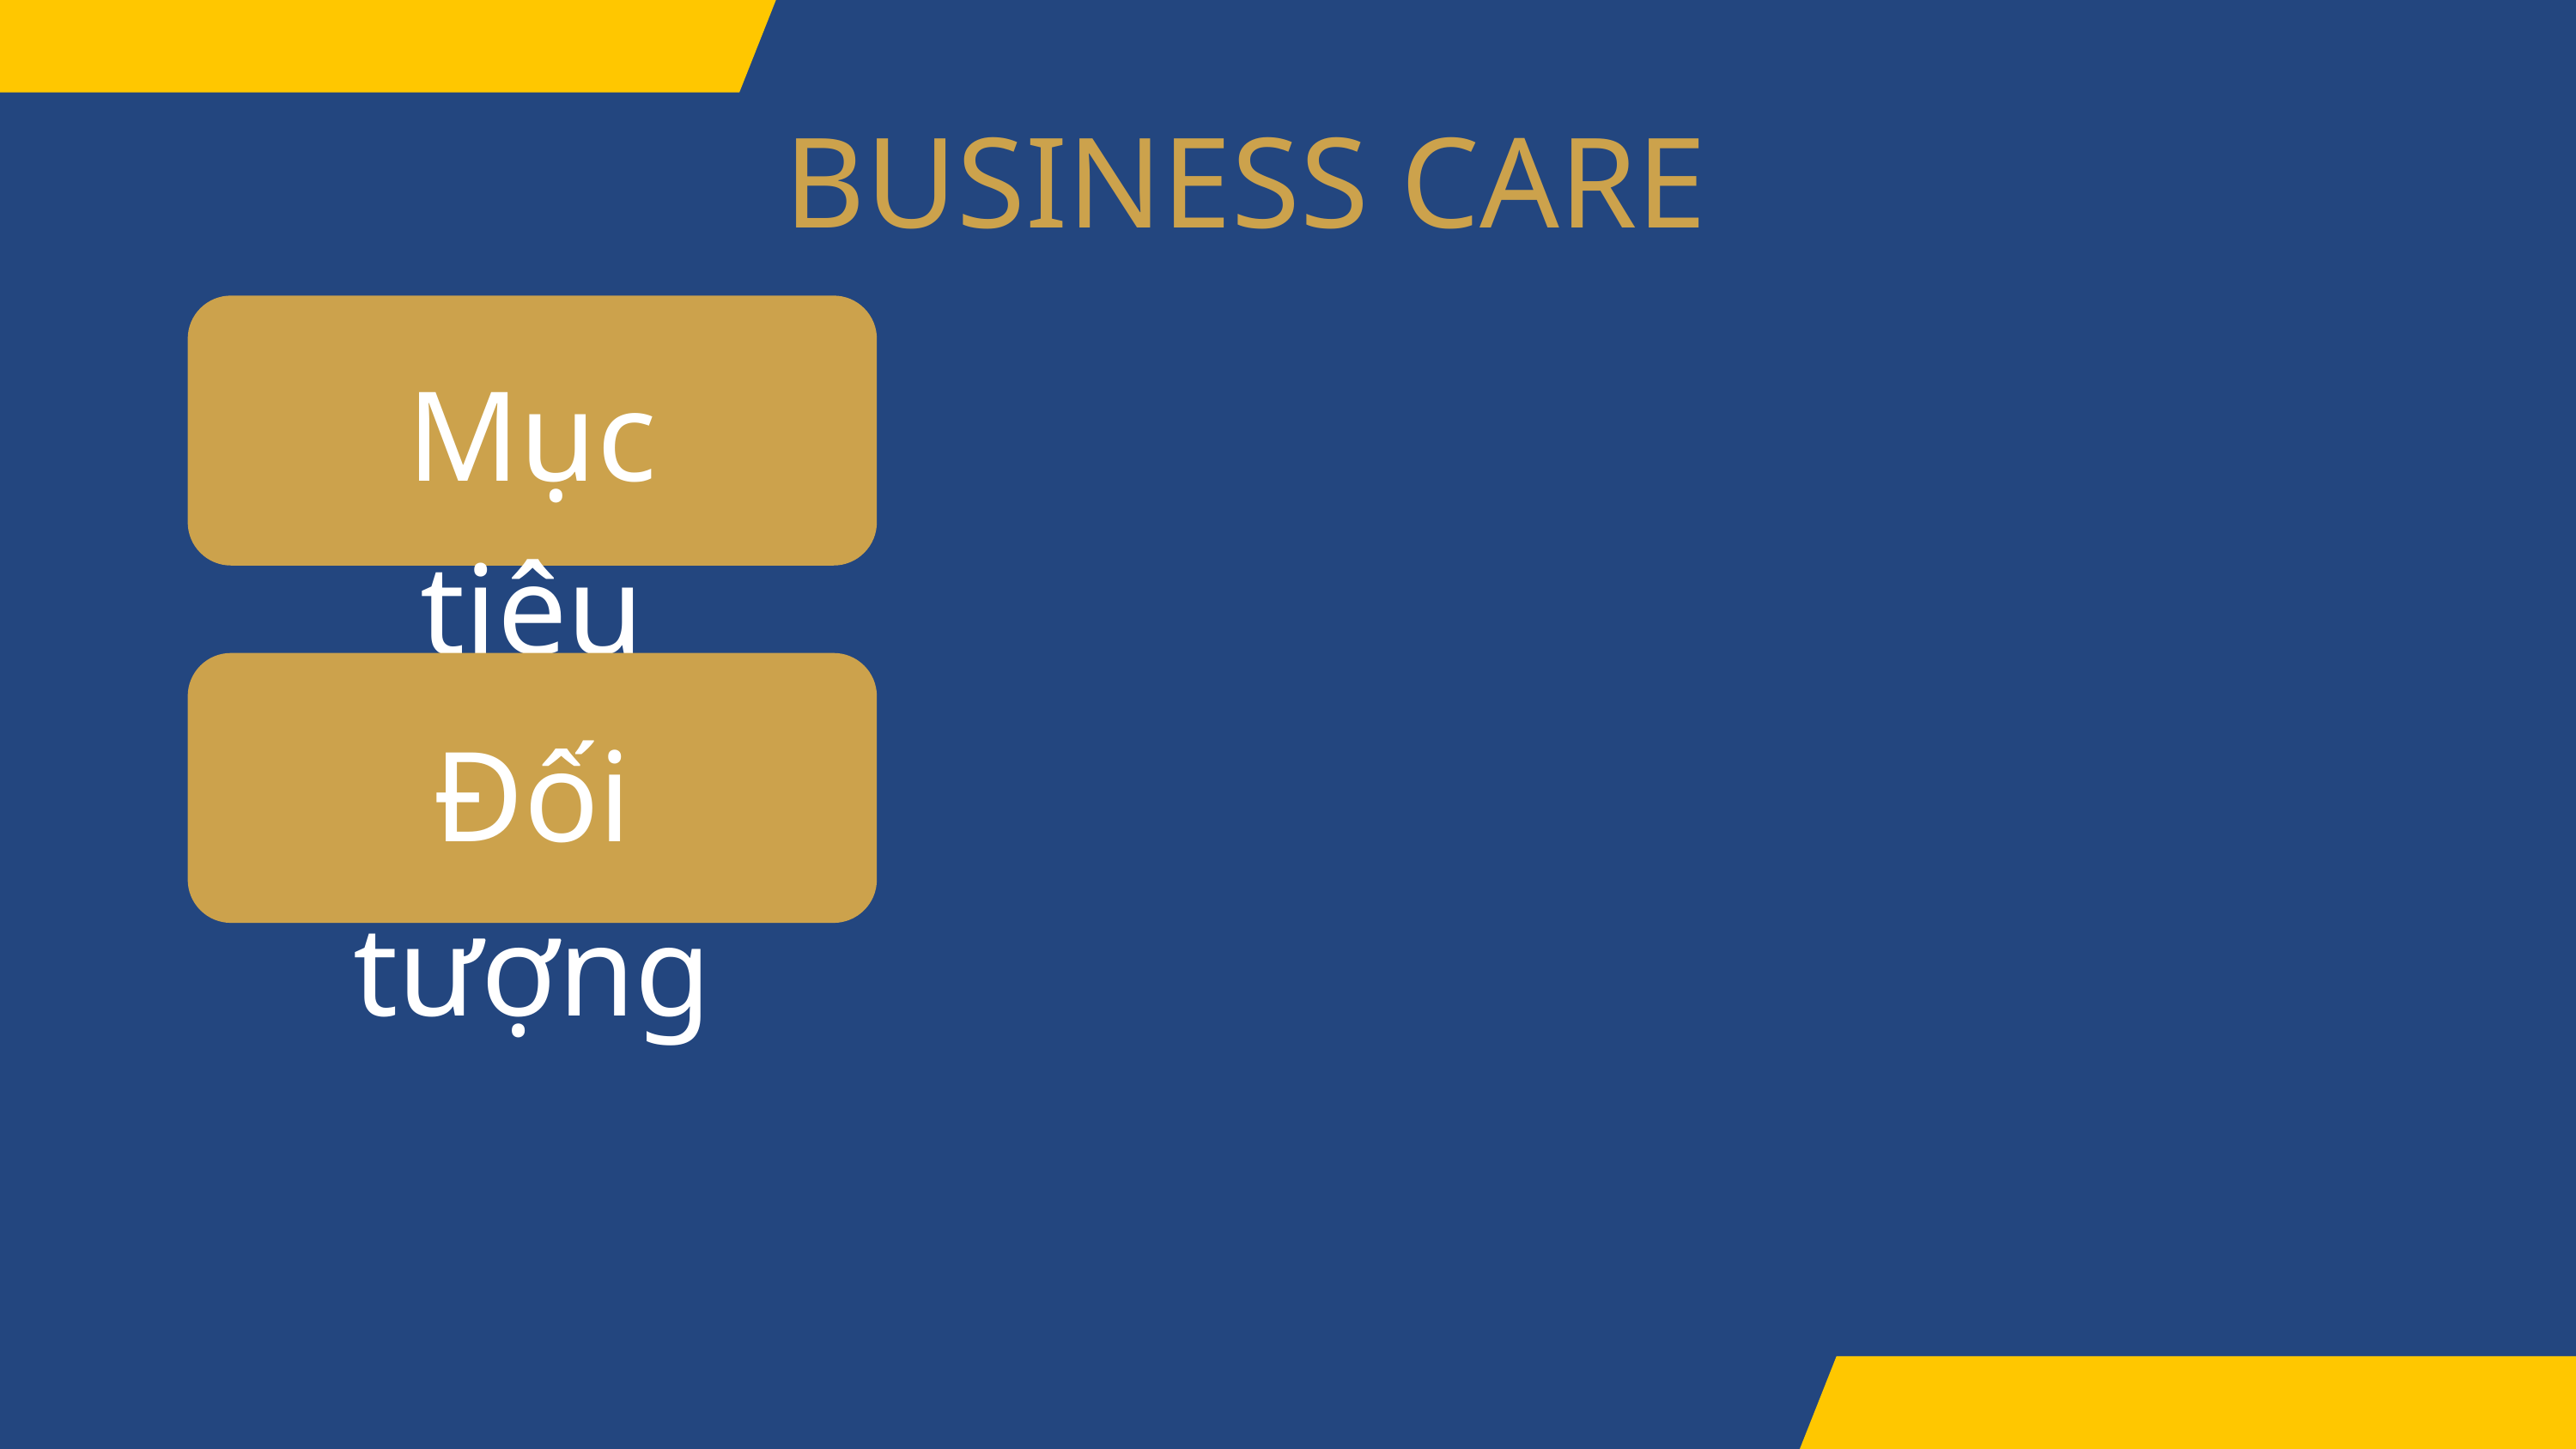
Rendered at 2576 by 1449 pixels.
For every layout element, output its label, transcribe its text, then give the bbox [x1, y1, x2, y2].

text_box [187, 295, 878, 566]
text_box Đối tượng [258, 931, 806, 1040]
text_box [0, 0, 844, 93]
text_box BUSINESS CARE [784, 126, 1792, 253]
text_box Mục tiêu [289, 573, 775, 652]
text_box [187, 652, 878, 924]
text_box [1732, 1355, 2576, 1449]
